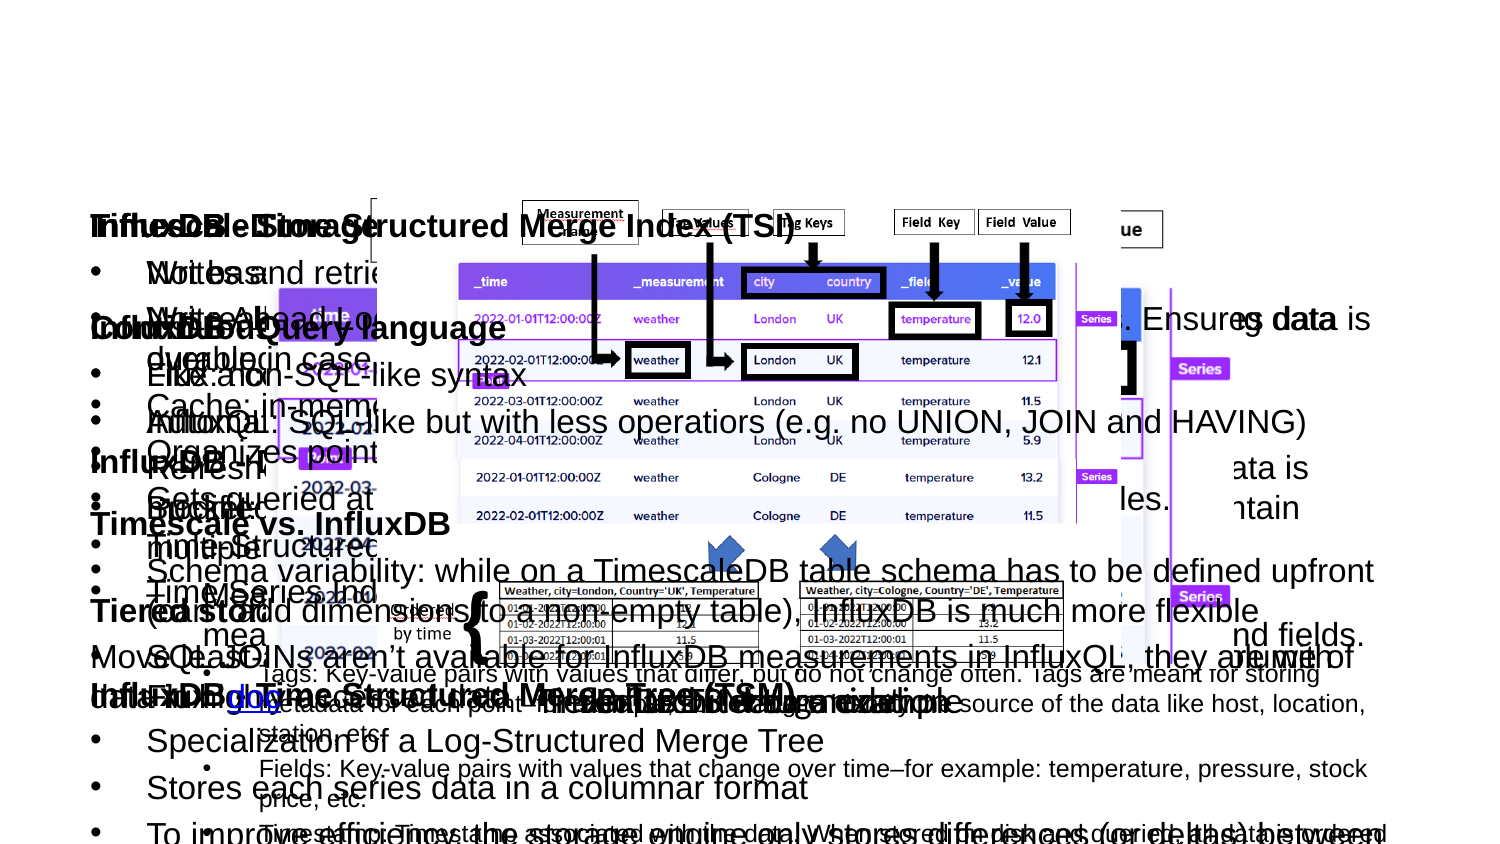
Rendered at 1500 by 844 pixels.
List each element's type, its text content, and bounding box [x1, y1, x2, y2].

picture [266, 195, 1234, 669]
list InfluxDB - Time Structured Merge Index (TSI) InfluxDB - Query language Flux: non-SQL-like syntax InfluxQL: SQL-like but with less operatiors (e.g. no UNION, JOIN and HAVING) Timescale vs. InfluxDB Schema variability: while on a TimescaleDB table schema has to be defined upfront (can’t add dimensions to a non-empty table), InfluxDB is much more flexible SQL JOINs aren’t available for InfluxDB measurements in InfluxQL, they are with Flux. doc [75, 196, 1425, 754]
